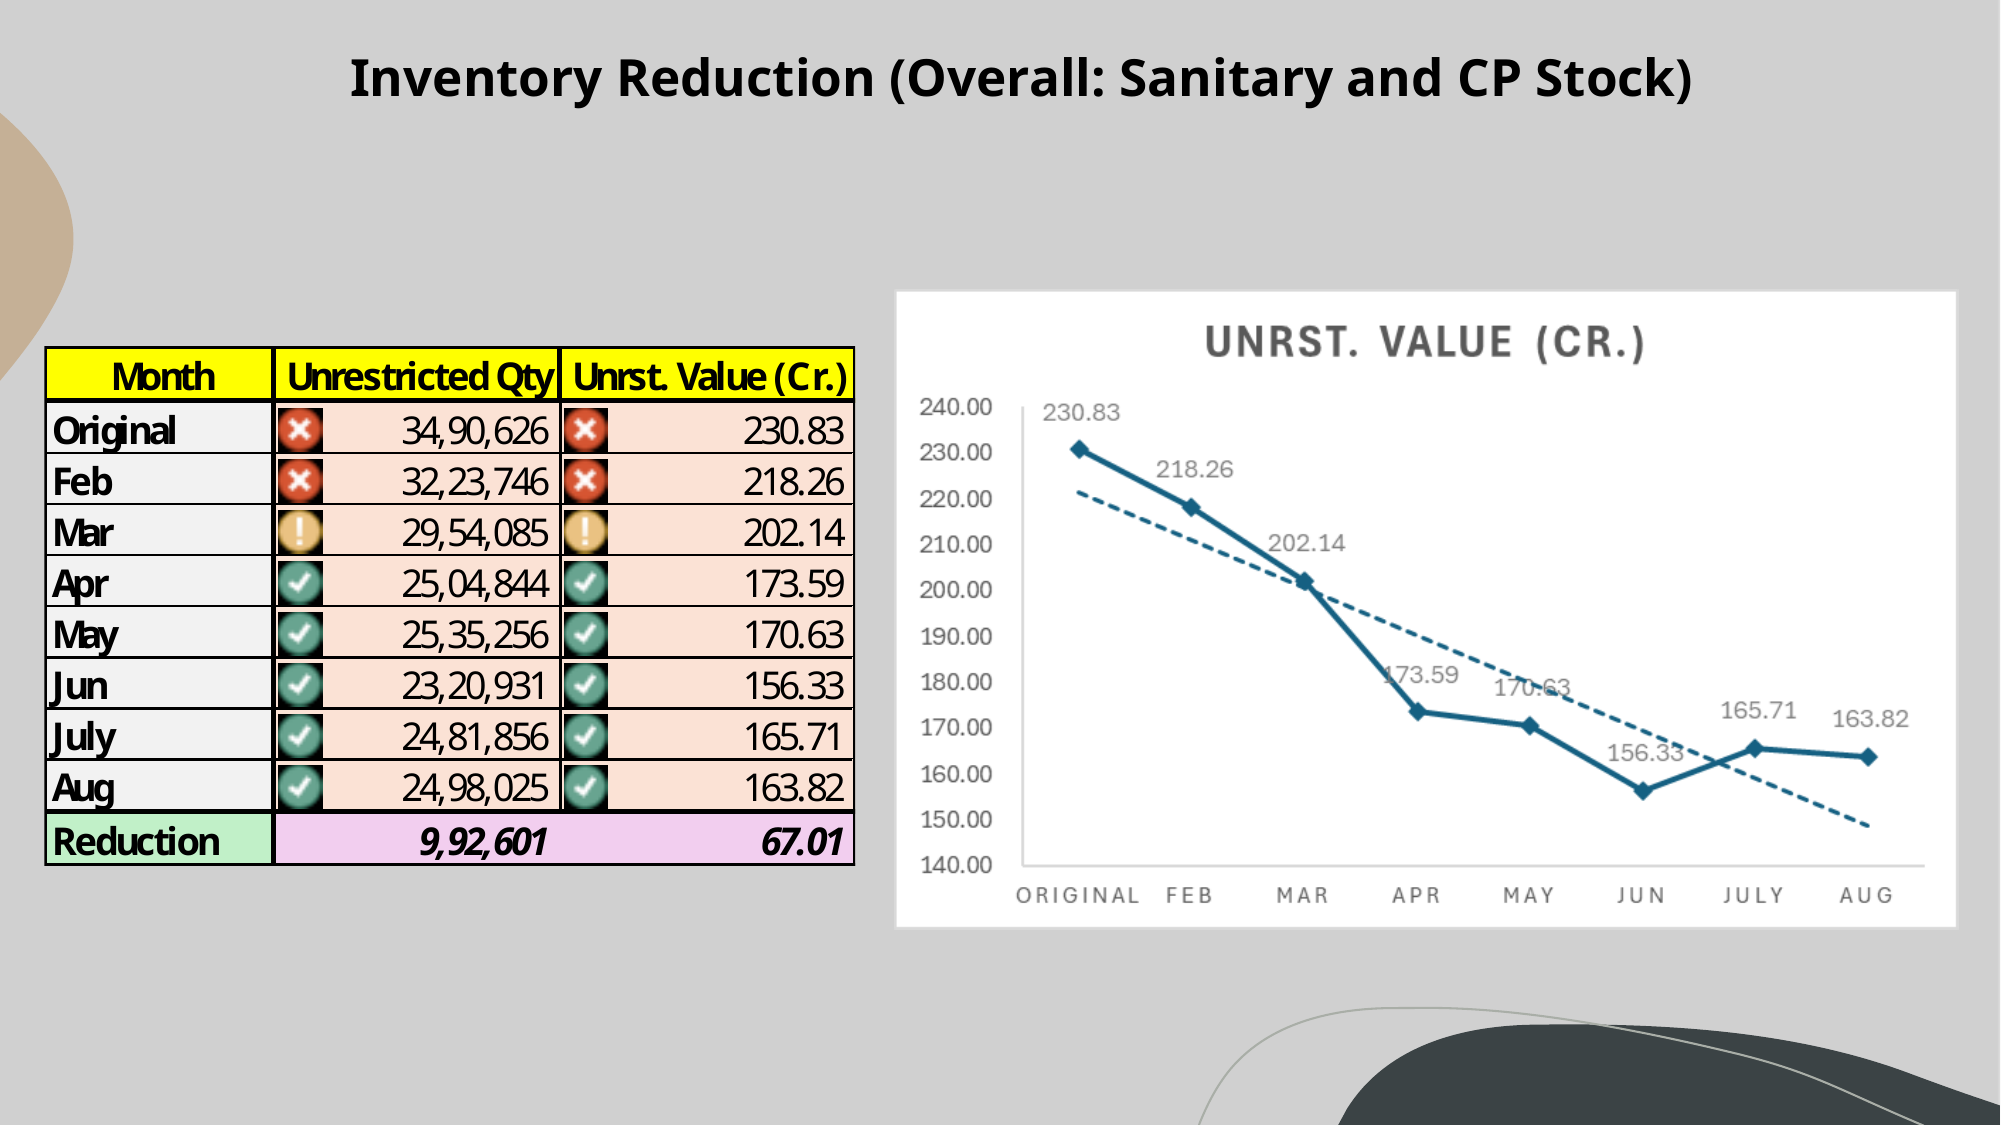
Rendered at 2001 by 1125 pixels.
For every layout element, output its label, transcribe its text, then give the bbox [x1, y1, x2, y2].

title Inventory Reduction (Overall: Sanitary and CP Stock) [335, 26, 1783, 133]
picture [1201, 1009, 1582, 1125]
picture [0, 0, 2001, 1125]
